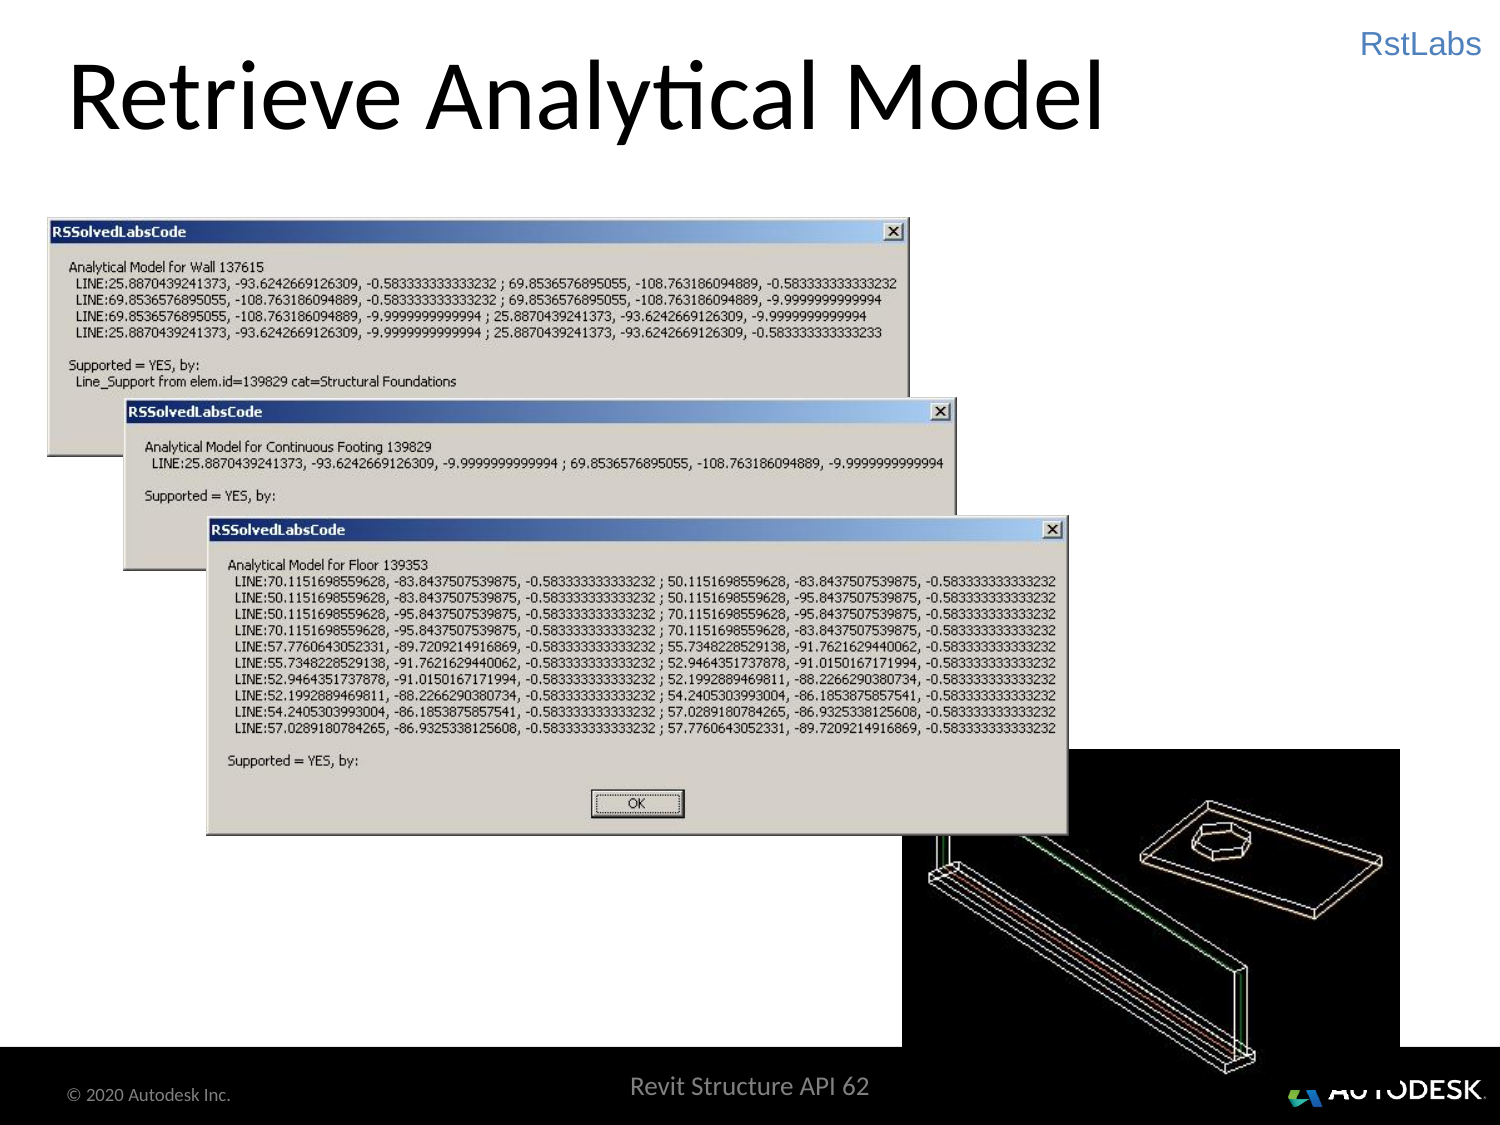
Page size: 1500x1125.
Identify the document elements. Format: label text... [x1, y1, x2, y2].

text_box RstLabs [1151, 22, 1483, 63]
picture [0, 217, 1500, 1125]
title Retrieve Analytical Model [52, 22, 1353, 210]
